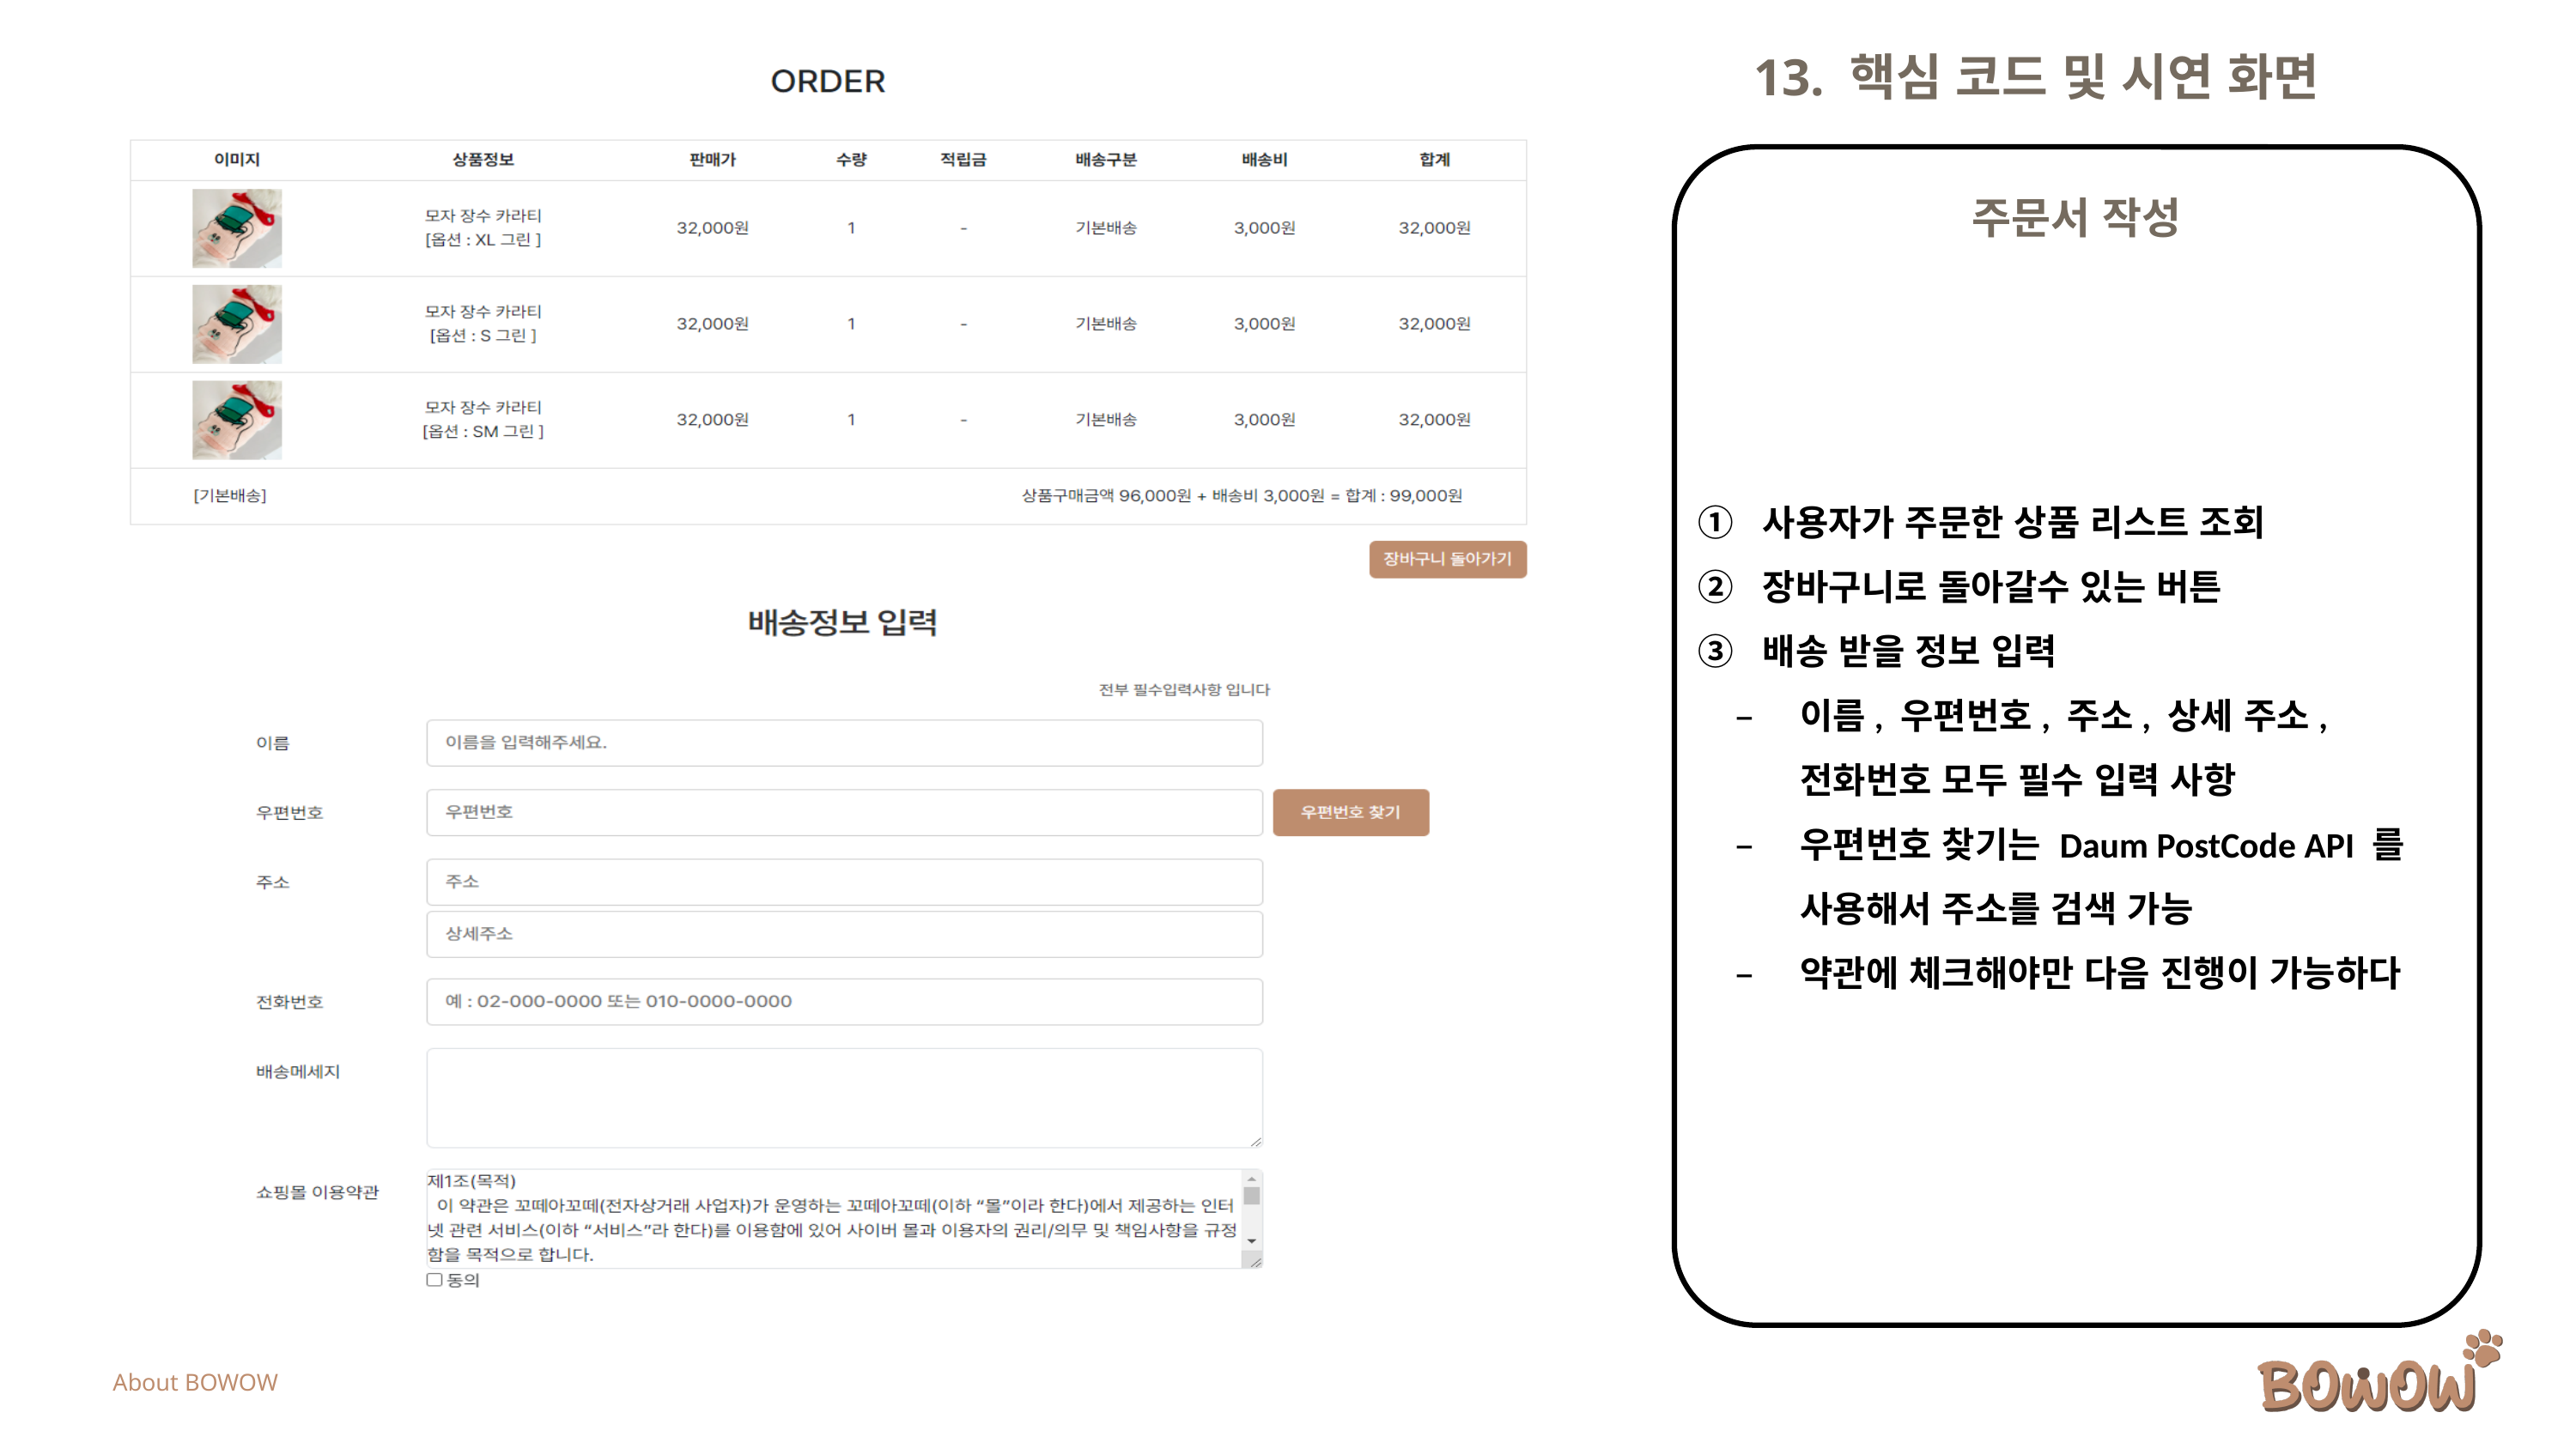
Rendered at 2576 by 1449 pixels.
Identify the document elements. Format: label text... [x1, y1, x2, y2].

text_box 주문서 작성 [1872, 184, 2282, 249]
text_box About BOWOW [100, 1361, 612, 1403]
picture [2251, 1317, 2510, 1433]
text_box 사용자가 주문한 상품 리스트 조회 장바구니로 돌아갈수 있는 버튼 배송 받을 정보 입력 이름, 우편번호, 주소, 상세 주소, 전화번호 모두 필수 입력 사항 우편번호 찾기는 Daum PostCode API 를 사용해서 주소를 검색 가능 약관에 체크해야만 다음 진행이 가능하다 [1672, 144, 2482, 1327]
text_box 13. 핵심 코드 및 시연 화면 [1741, 39, 2414, 112]
picture [42, 24, 1611, 1337]
